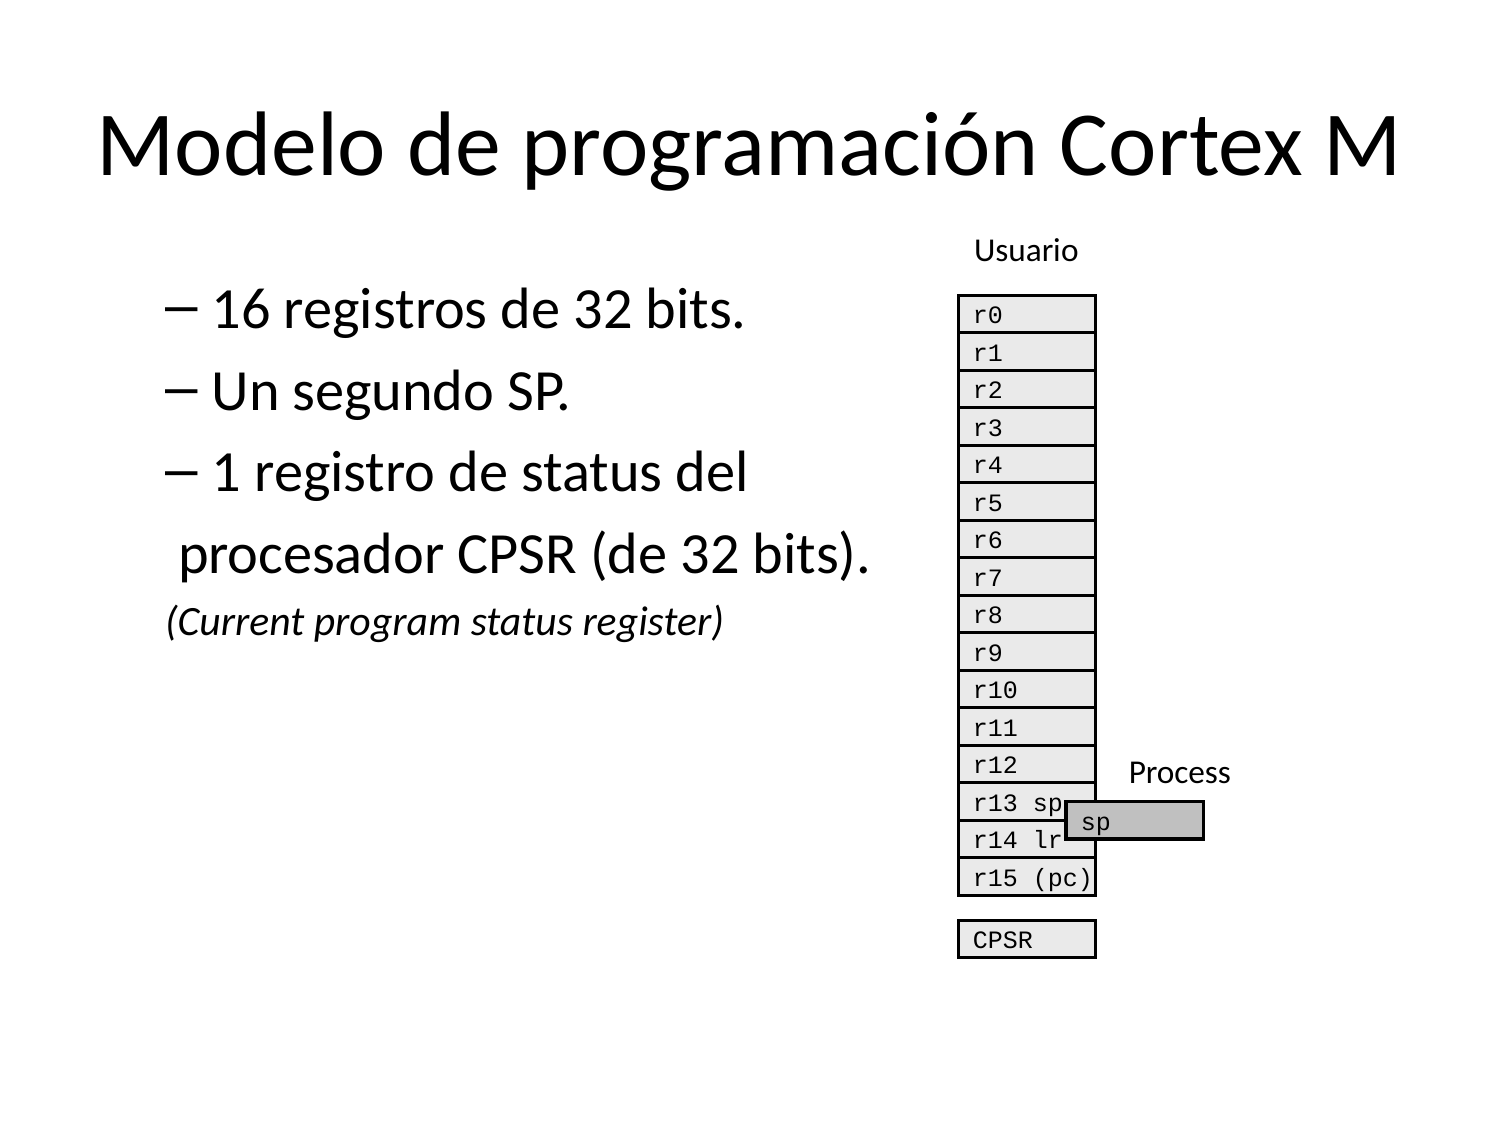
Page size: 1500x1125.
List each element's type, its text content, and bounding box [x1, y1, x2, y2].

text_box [957, 219, 1340, 958]
title Modelo de programación Cortex M [75, 45, 1425, 233]
list 16 registros de 32 bits. Un segundo SP. 1 registro de status del procesador CPSR (de 32 bits). (Current program status register) [75, 262, 1425, 1005]
